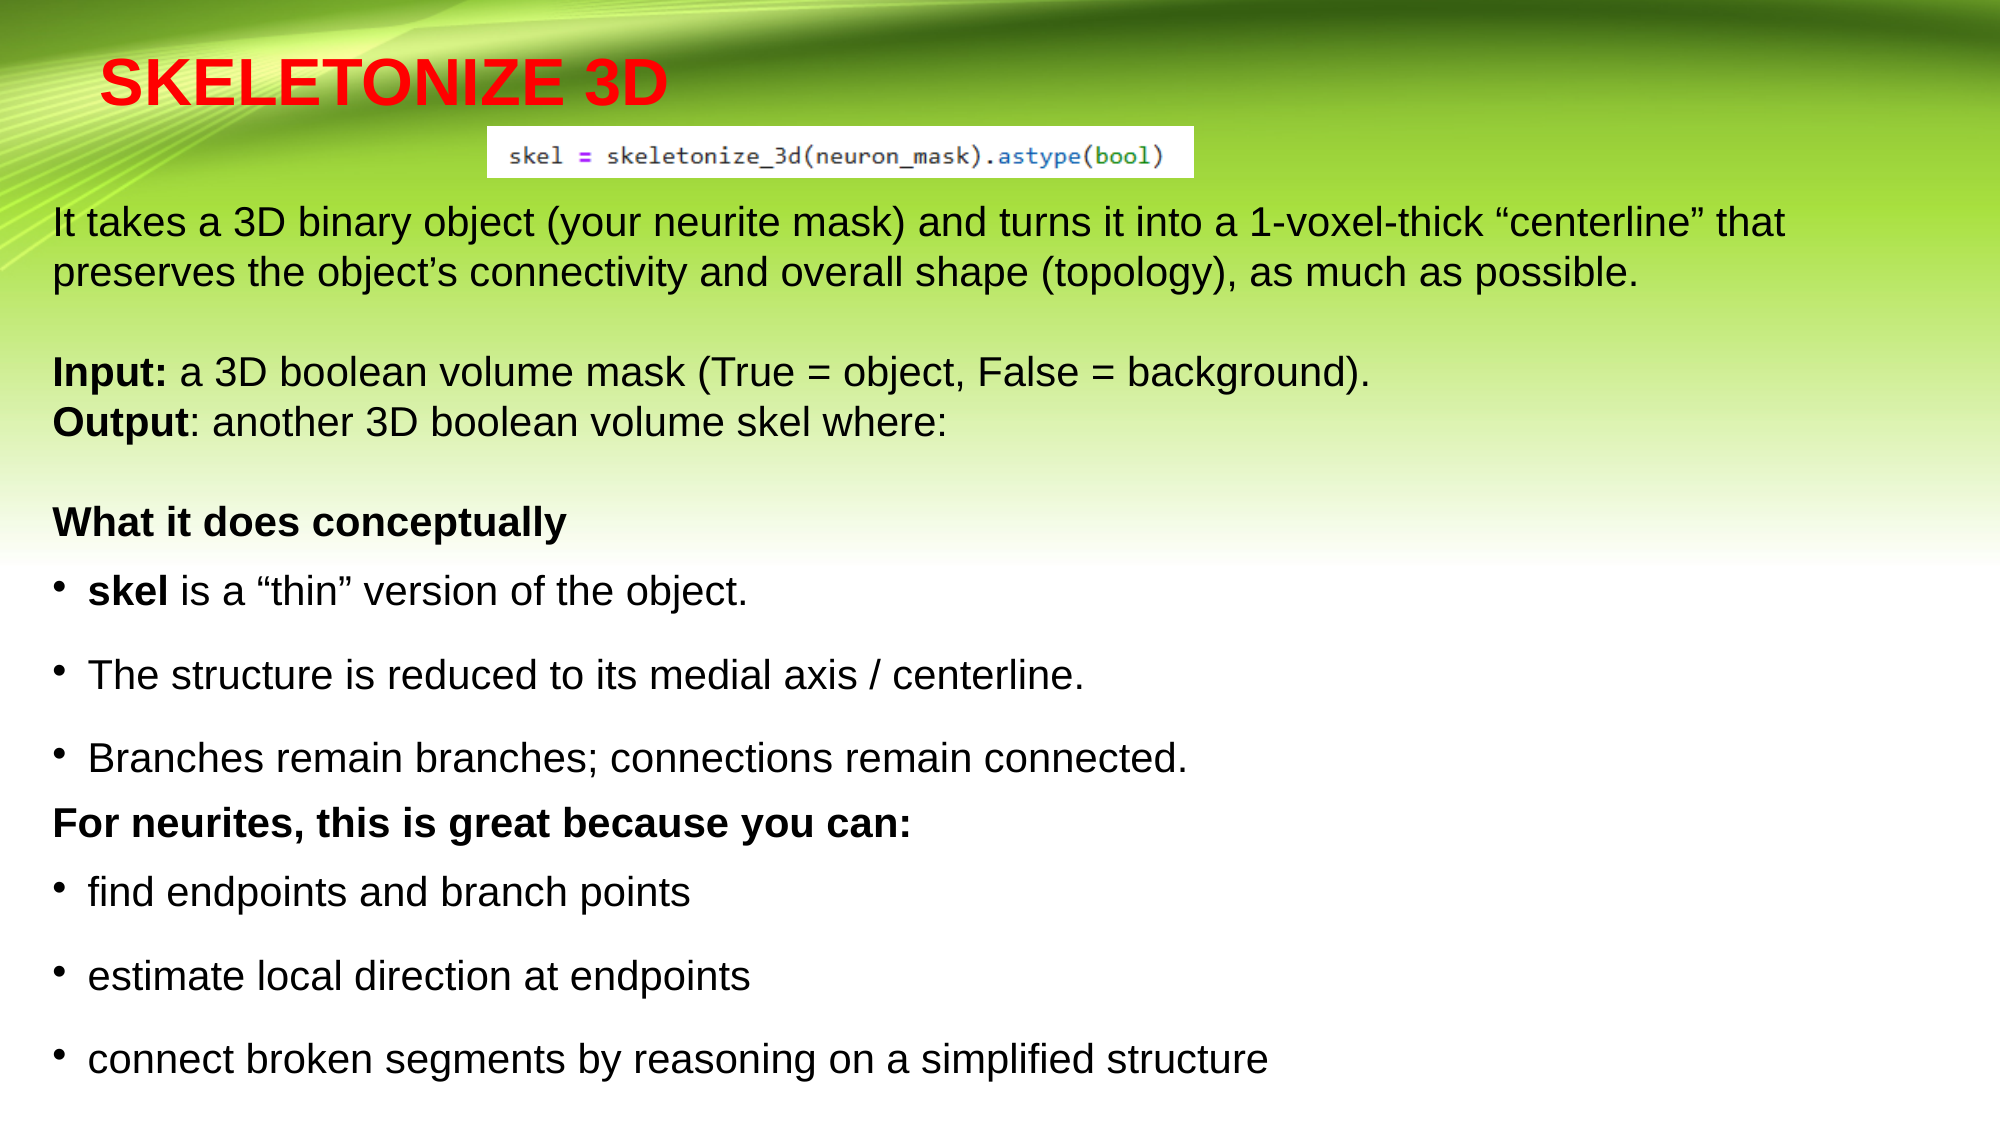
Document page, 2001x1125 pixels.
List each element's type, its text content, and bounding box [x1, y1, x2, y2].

title SKELETONIZE 3D [99, 0, 1900, 173]
picture [0, 0, 2000, 1124]
text_box It takes a 3D binary object (your neurite mask) and turns it into a 1-voxel-thick “centerline” that preserves the object’s connectivity and overall shape (topology), as much as possible. Input: a 3D boolean volume mask (True = object, False = background). Output: another 3D boolean volume skel where: What it does conceptually skel is a “thin” version of the object. The structure is reduced to its medial axis / centerline. Branches remain branches; connections remain connected. For neurites, this is great because you can: find endpoints and branch points estimate local direction at endpoints connect broken segments by reasoning on a simplified structure [37, 187, 1950, 1125]
